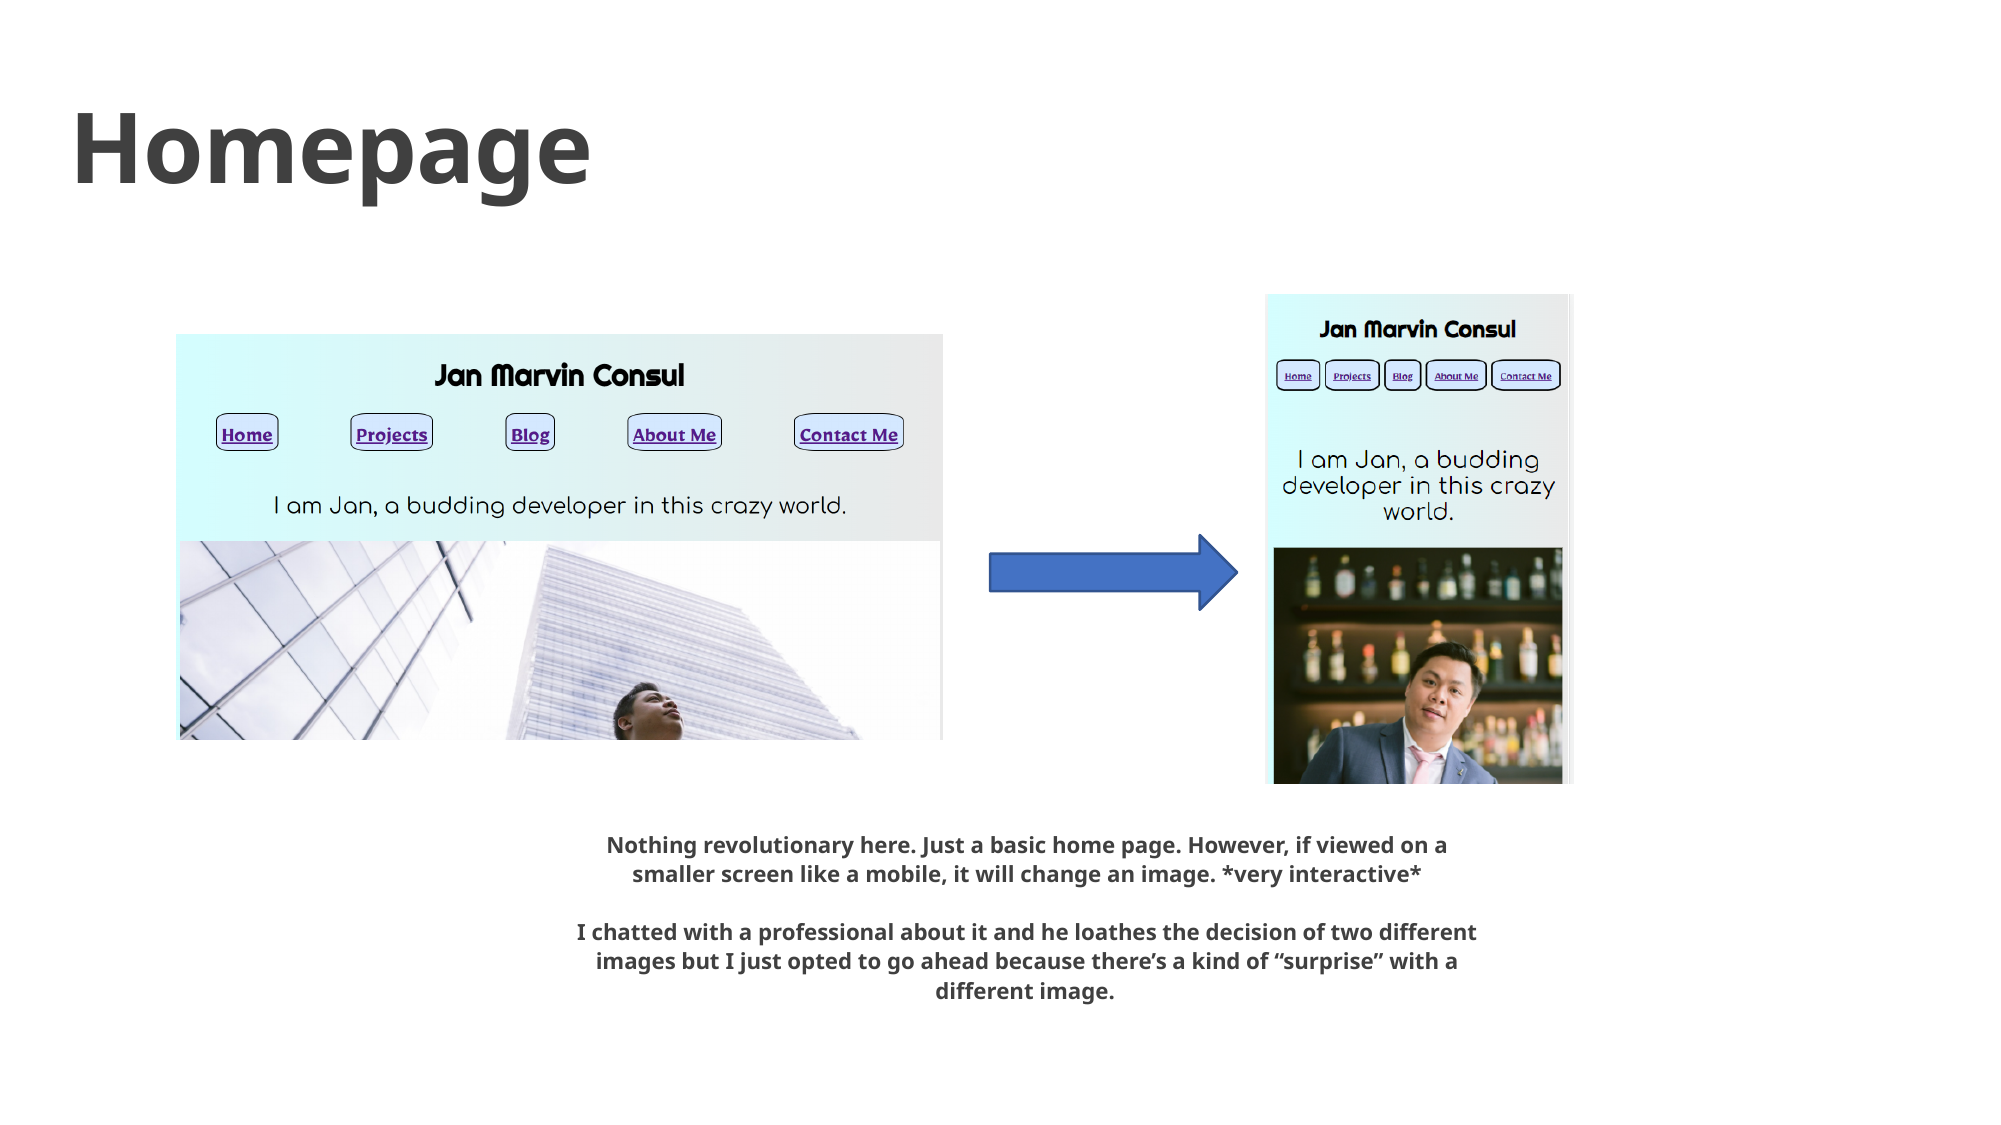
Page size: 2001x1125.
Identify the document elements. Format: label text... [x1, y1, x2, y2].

title Homepage [54, 33, 1705, 272]
picture [1264, 294, 1575, 784]
text_box [988, 533, 1239, 611]
picture [175, 333, 944, 740]
list Nothing revolutionary here. Just a basic home page. However, if viewed on a smaller screen like a mobile, it will change an image. *very interactive* I chatted with a professional about it and he loathes the decision of two different images but I just opted to go ahead because there’s a kind of “surprise” with a different image. [559, 821, 1482, 1013]
